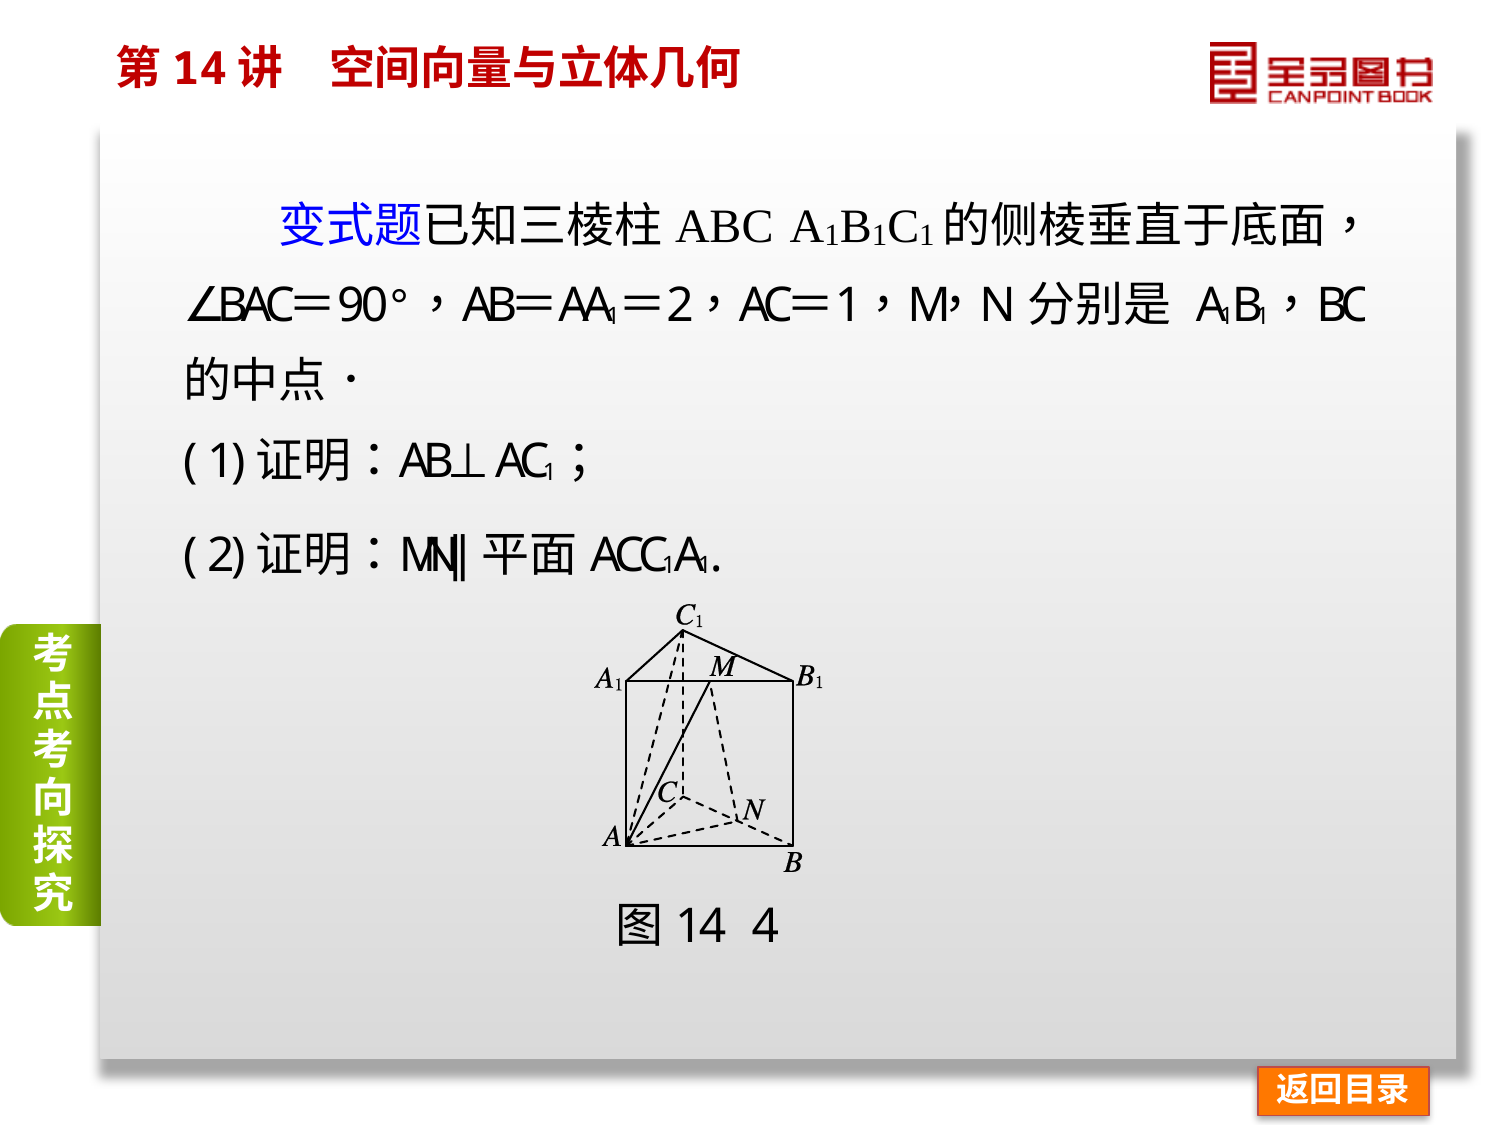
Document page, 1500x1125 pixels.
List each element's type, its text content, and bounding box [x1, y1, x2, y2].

picture [0, 623, 101, 927]
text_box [182, 193, 1365, 1097]
picture [1210, 42, 1433, 104]
text_box 返回目录 [1257, 1066, 1430, 1116]
title 第14讲 空间向量与立体几何 [100, 27, 1199, 106]
